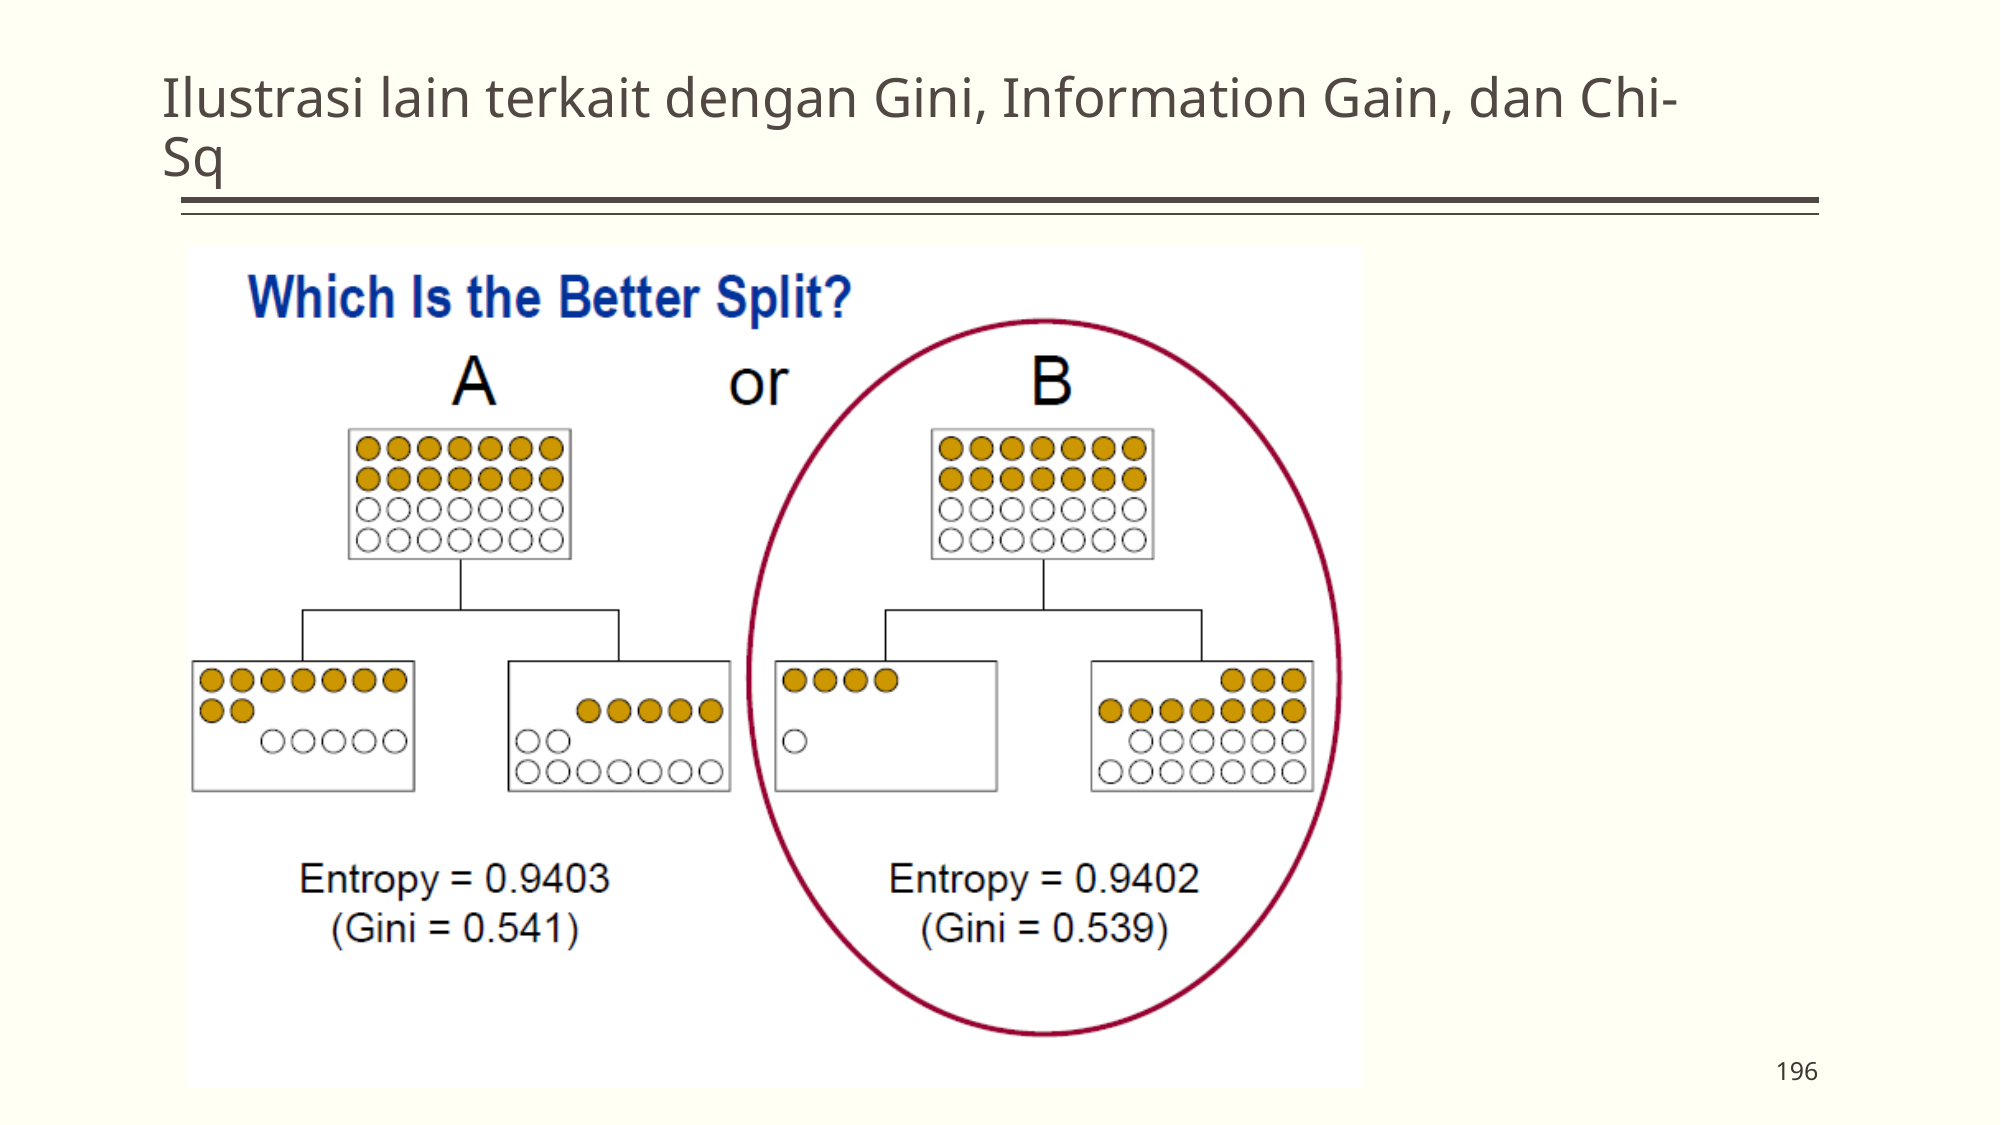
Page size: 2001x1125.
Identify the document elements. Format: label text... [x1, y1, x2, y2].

picture [186, 246, 1363, 1087]
slide_number 196 [1518, 1042, 1819, 1103]
title Ilustrasi lain terkait dengan Gini, Information Gain, dan Chi-Sq [162, 0, 1696, 196]
